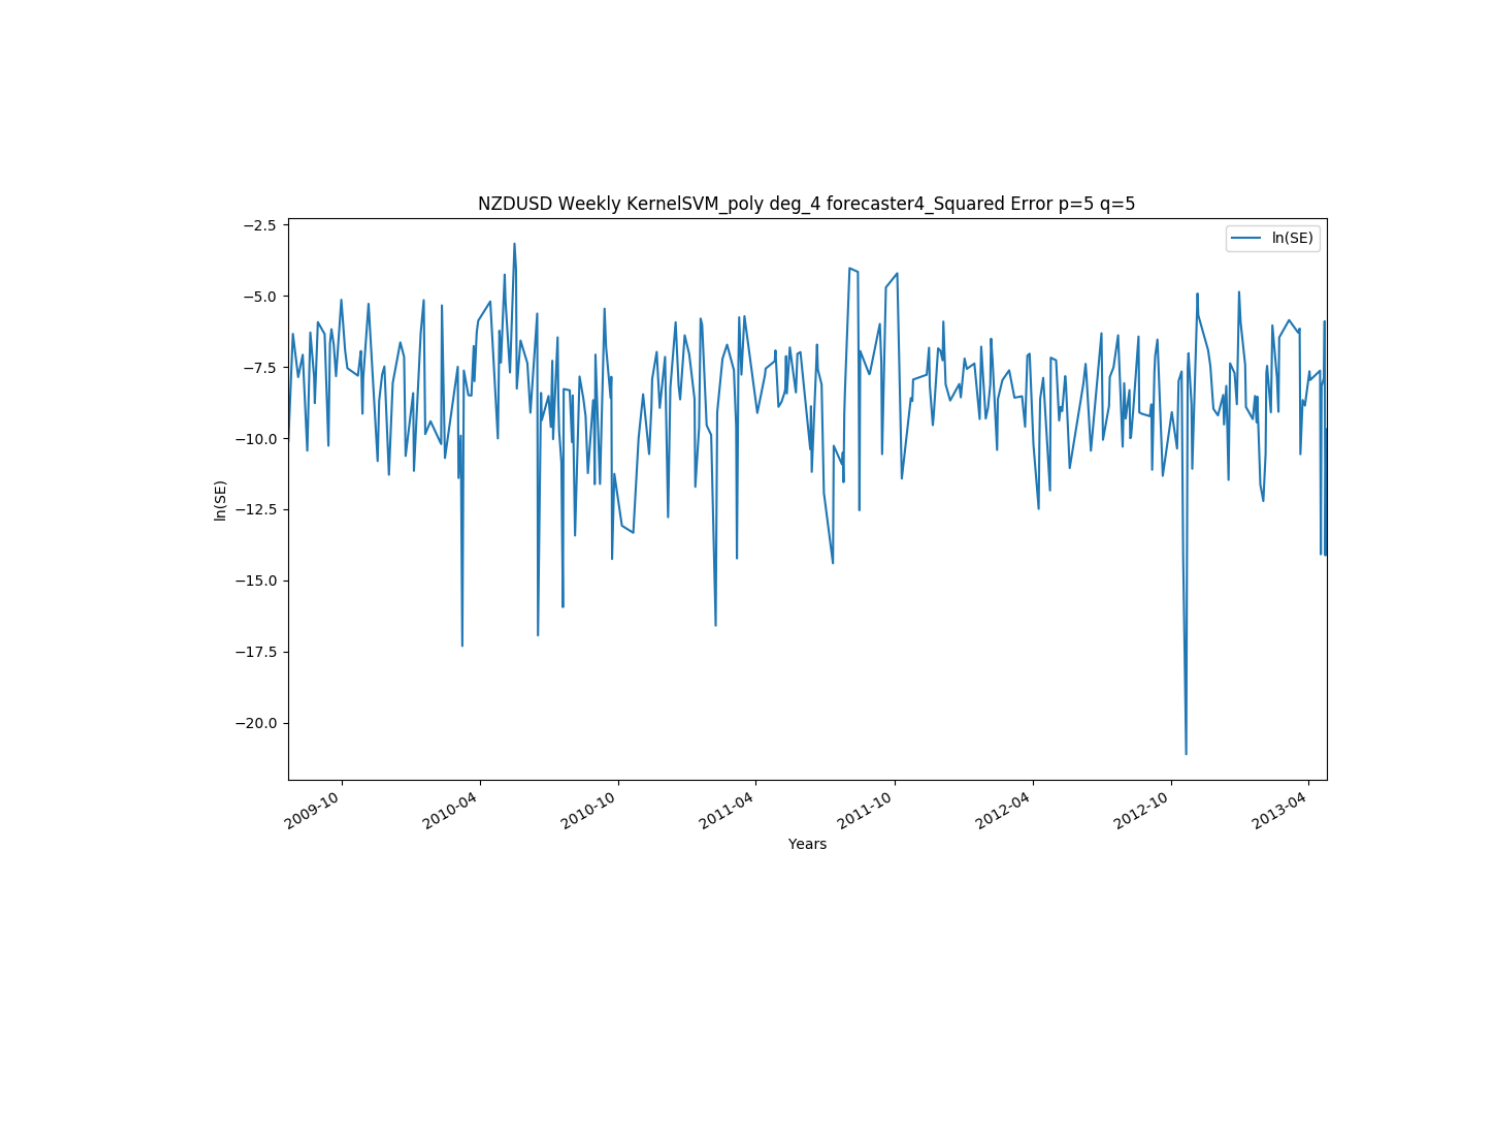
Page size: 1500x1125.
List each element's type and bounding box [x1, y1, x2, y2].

picture [119, 119, 1461, 946]
